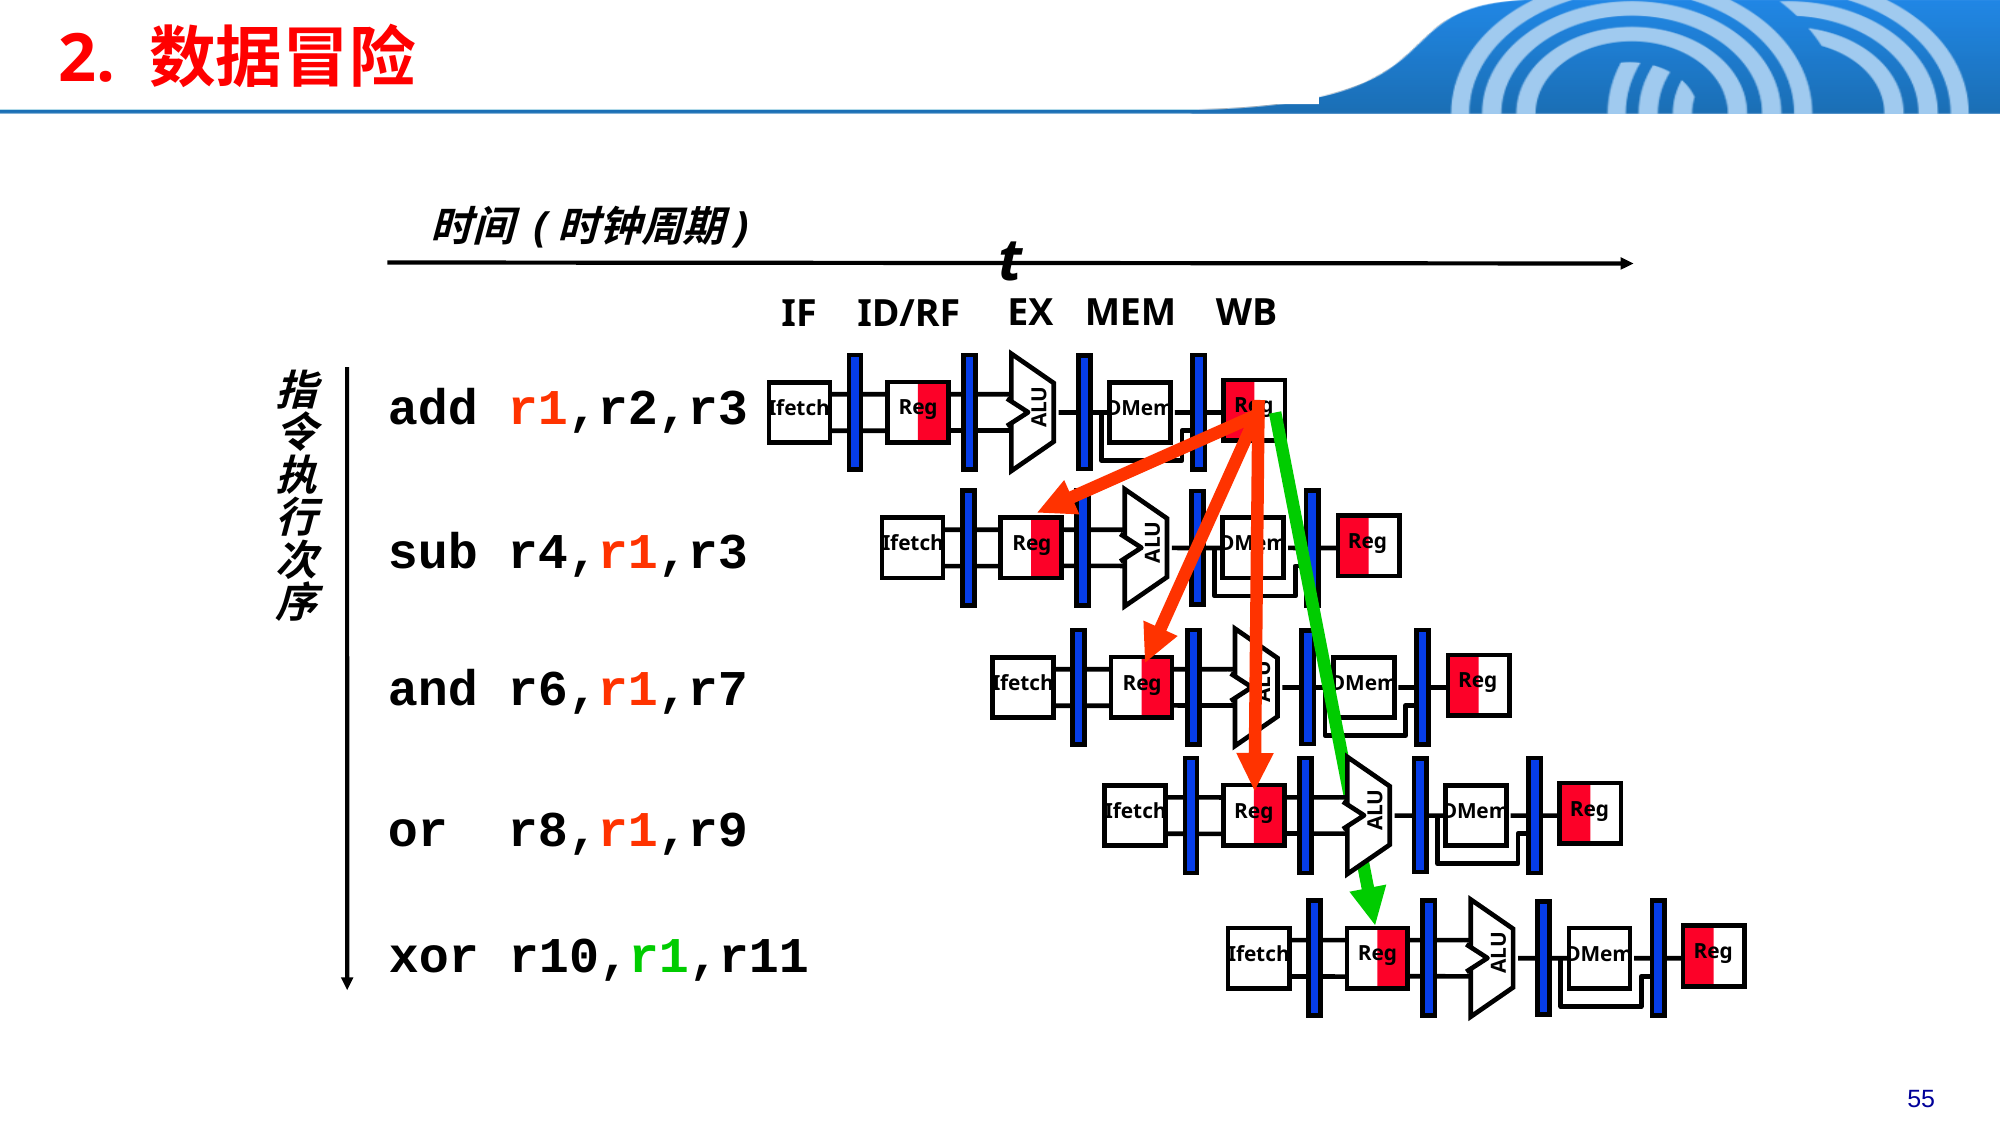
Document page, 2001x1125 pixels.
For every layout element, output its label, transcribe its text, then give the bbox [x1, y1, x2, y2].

picture [0, 0, 2000, 114]
title 2. 数据冒险 [43, 18, 1320, 105]
text_box t [387, 257, 1634, 270]
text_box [260, 351, 824, 1002]
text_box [1087, 399, 1623, 874]
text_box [864, 490, 969, 606]
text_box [974, 412, 1082, 746]
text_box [1210, 412, 1747, 1016]
text_box 时间 (时钟周期) [415, 200, 764, 257]
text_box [750, 354, 1287, 470]
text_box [762, 287, 1293, 342]
